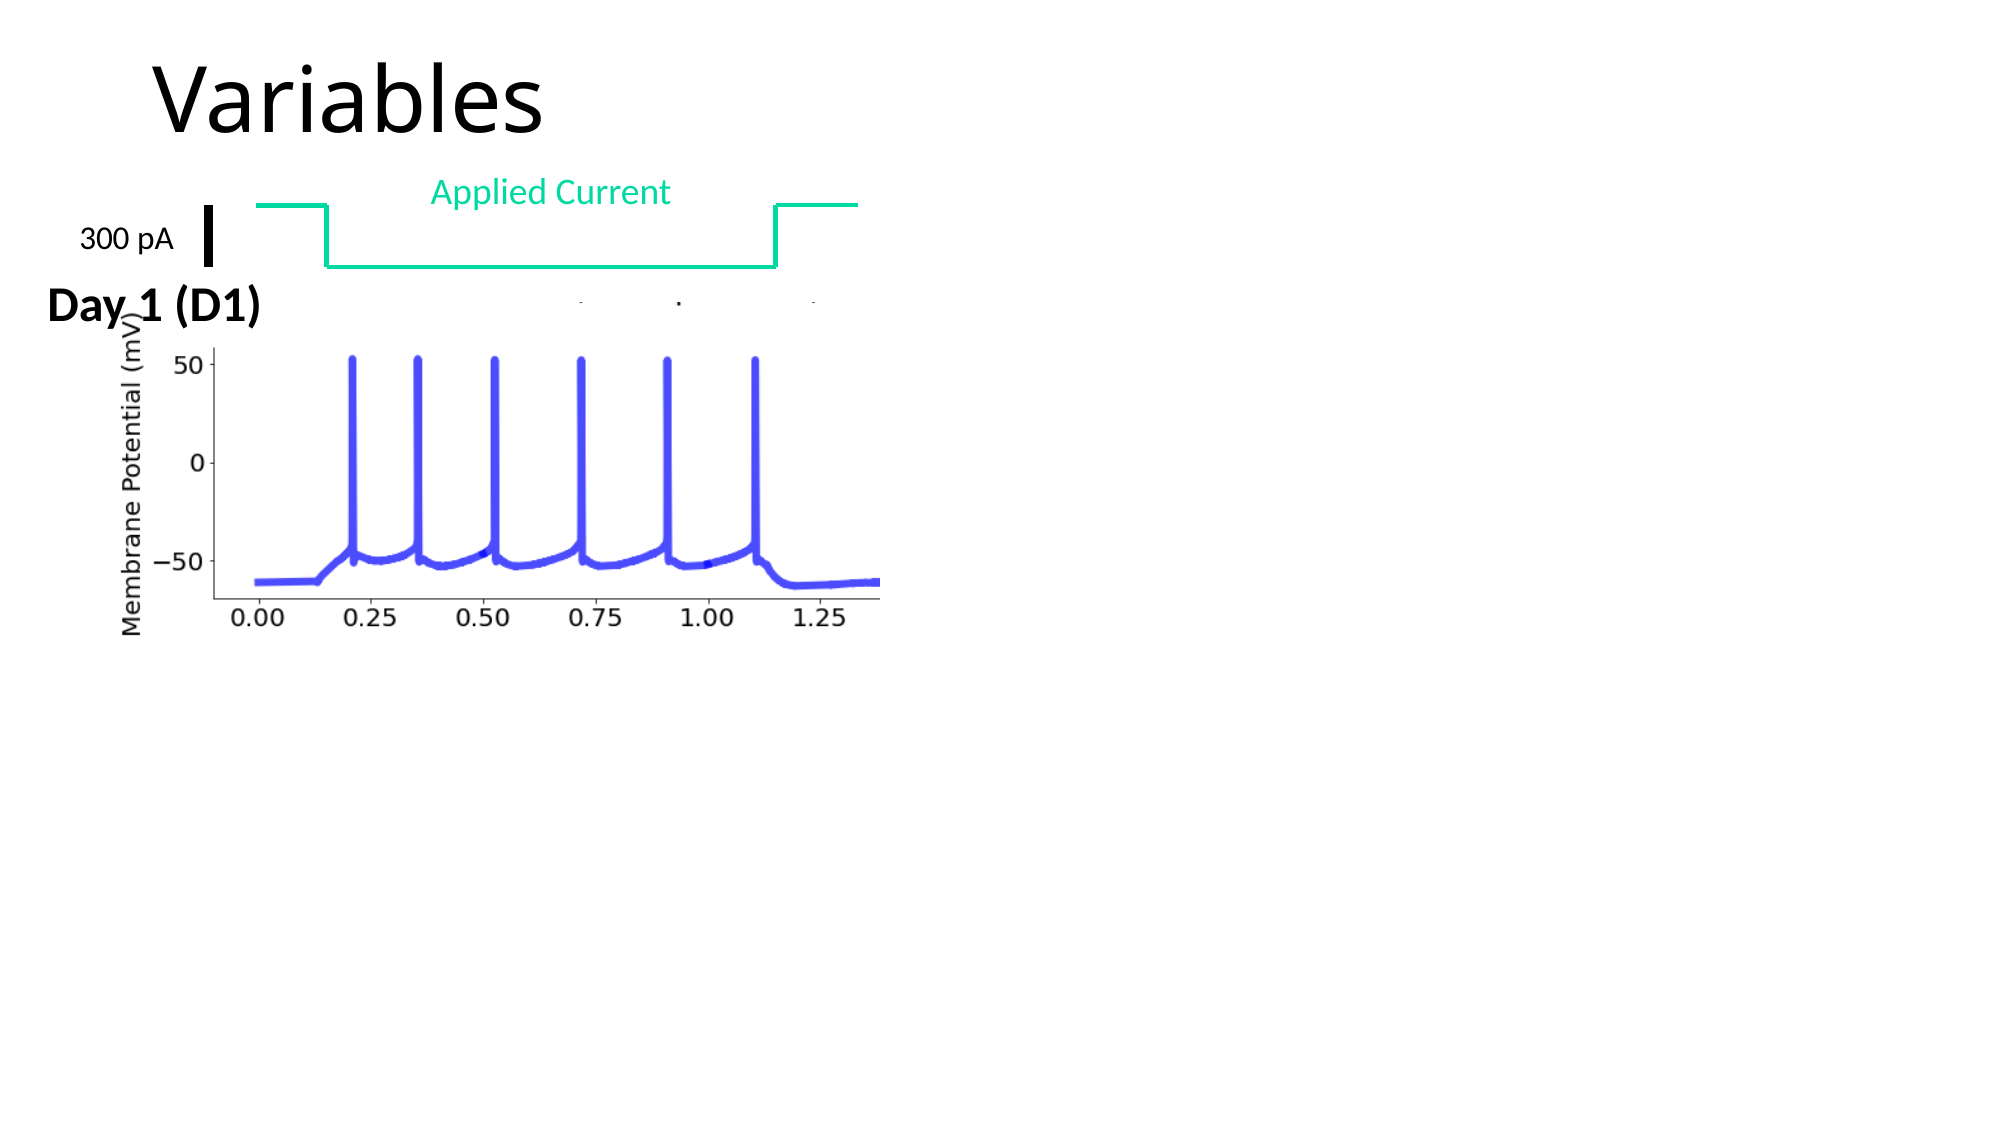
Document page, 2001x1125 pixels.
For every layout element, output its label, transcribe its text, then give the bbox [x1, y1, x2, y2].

text_box Day 1 (D1) [32, 263, 277, 339]
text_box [63, 159, 859, 268]
picture [55, 302, 880, 646]
title Variables [137, 28, 1863, 177]
